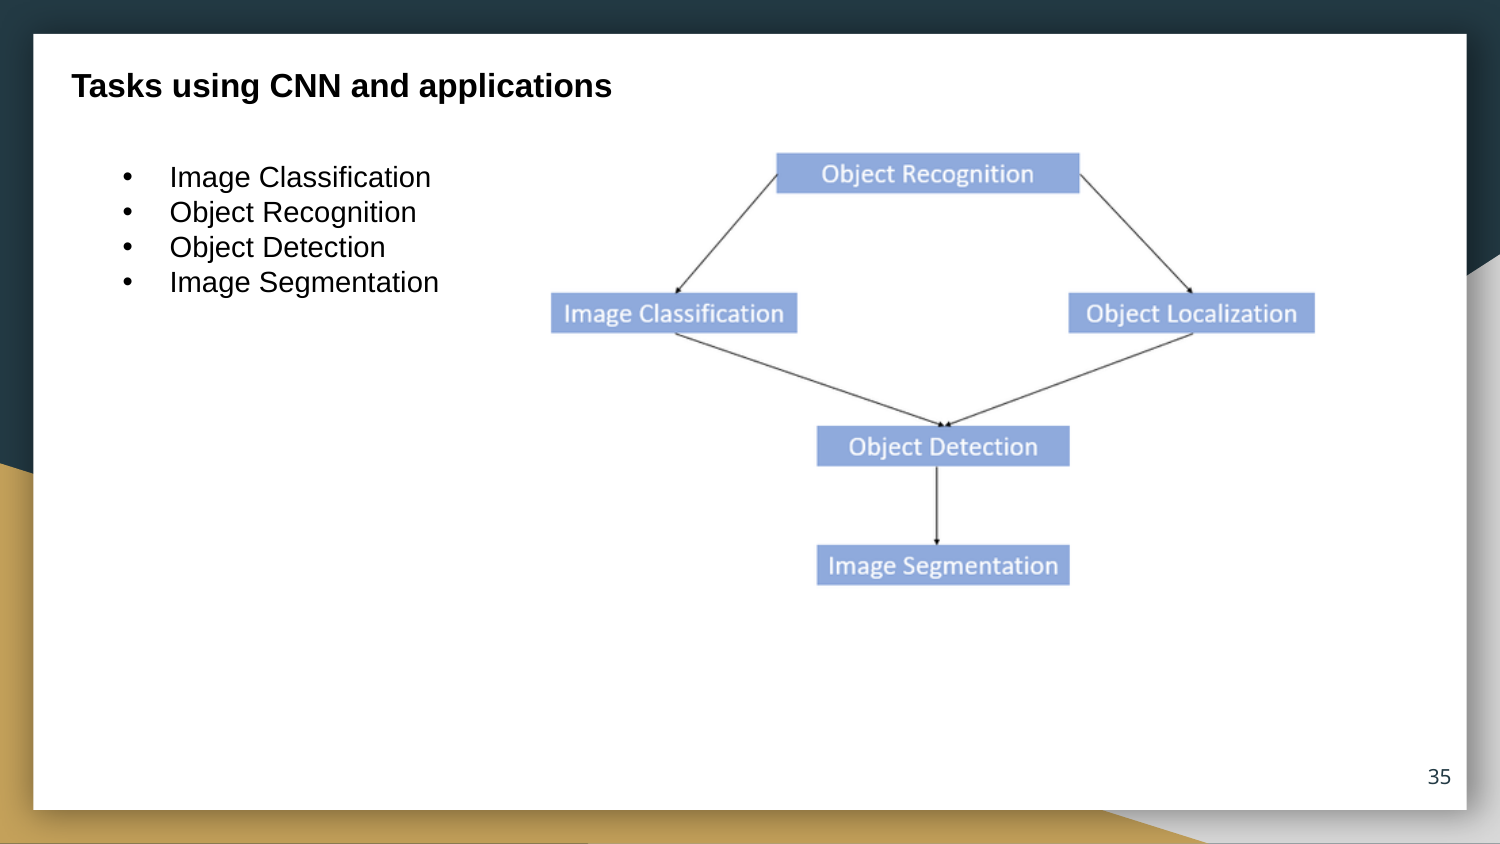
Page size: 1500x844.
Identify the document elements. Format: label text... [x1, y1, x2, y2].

text_box Tasks using CNN and applications [56, 49, 762, 120]
text_box Image Classification Object Recognition Object Detection Image Segmentation [107, 151, 453, 306]
slide_number 35 [1376, 745, 1467, 810]
picture [455, 150, 1350, 617]
